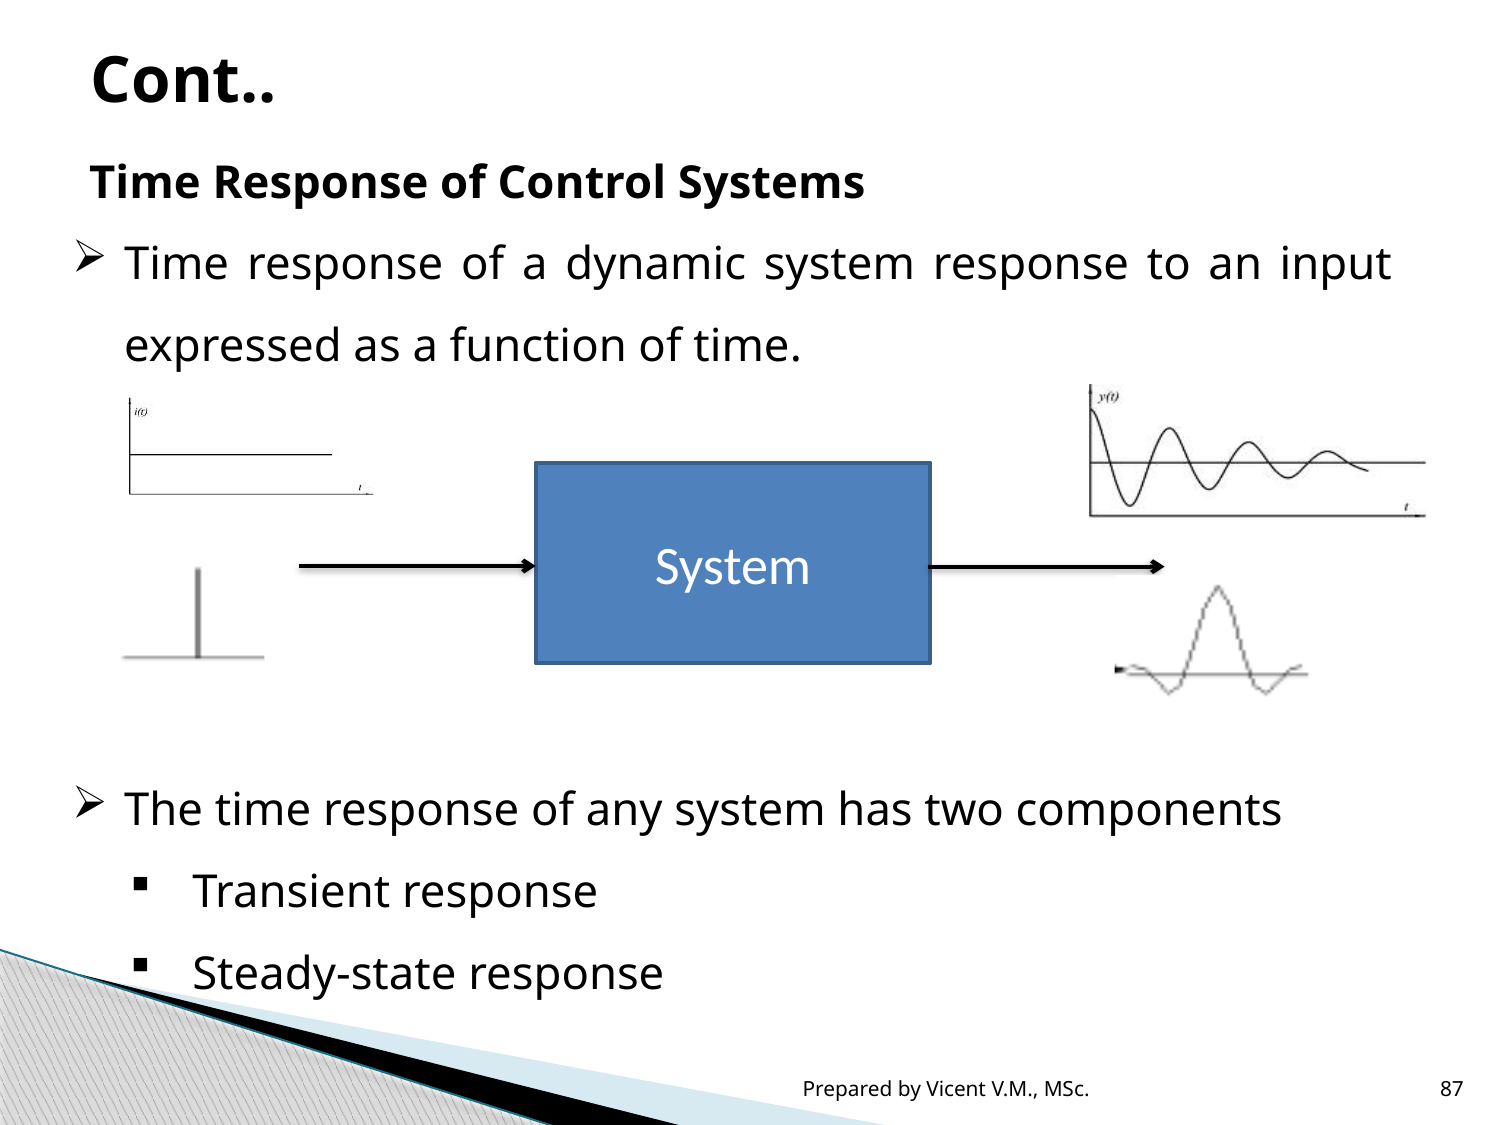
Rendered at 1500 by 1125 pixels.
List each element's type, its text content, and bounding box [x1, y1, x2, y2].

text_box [114, 384, 1427, 747]
slide_number 87 [1418, 1051, 1479, 1112]
title Cont.. [76, 30, 1427, 124]
list Time Response of Control Systems Time response of a dynamic system response to an input expressed as a function of time. The time response of any system has two components Transient response Steady-state response [58, 117, 1409, 1021]
footer Prepared by Vicent V.M., MSc. [718, 1051, 1105, 1112]
